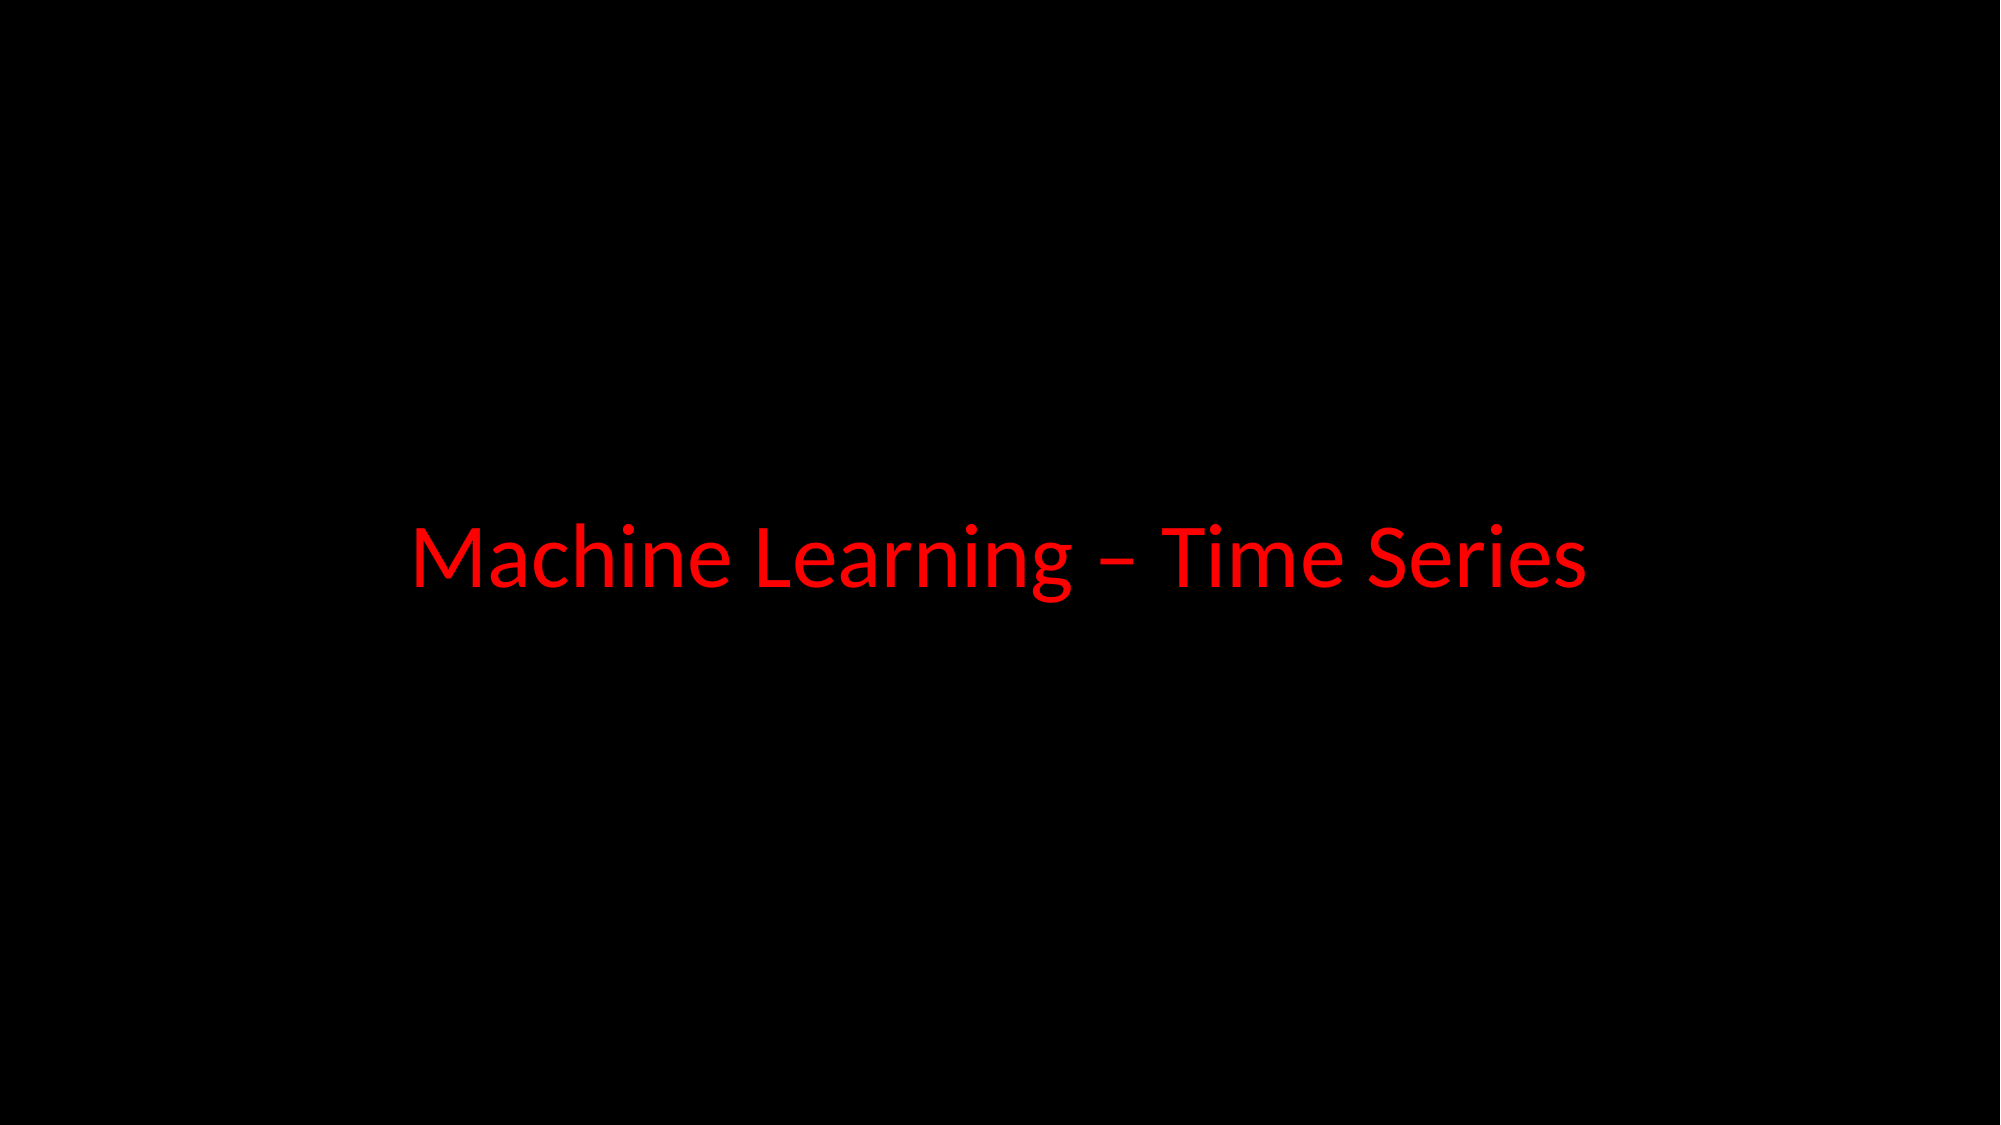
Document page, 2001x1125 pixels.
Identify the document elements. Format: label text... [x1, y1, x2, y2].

text_box Machine Learning – Time Series [373, 382, 1627, 743]
